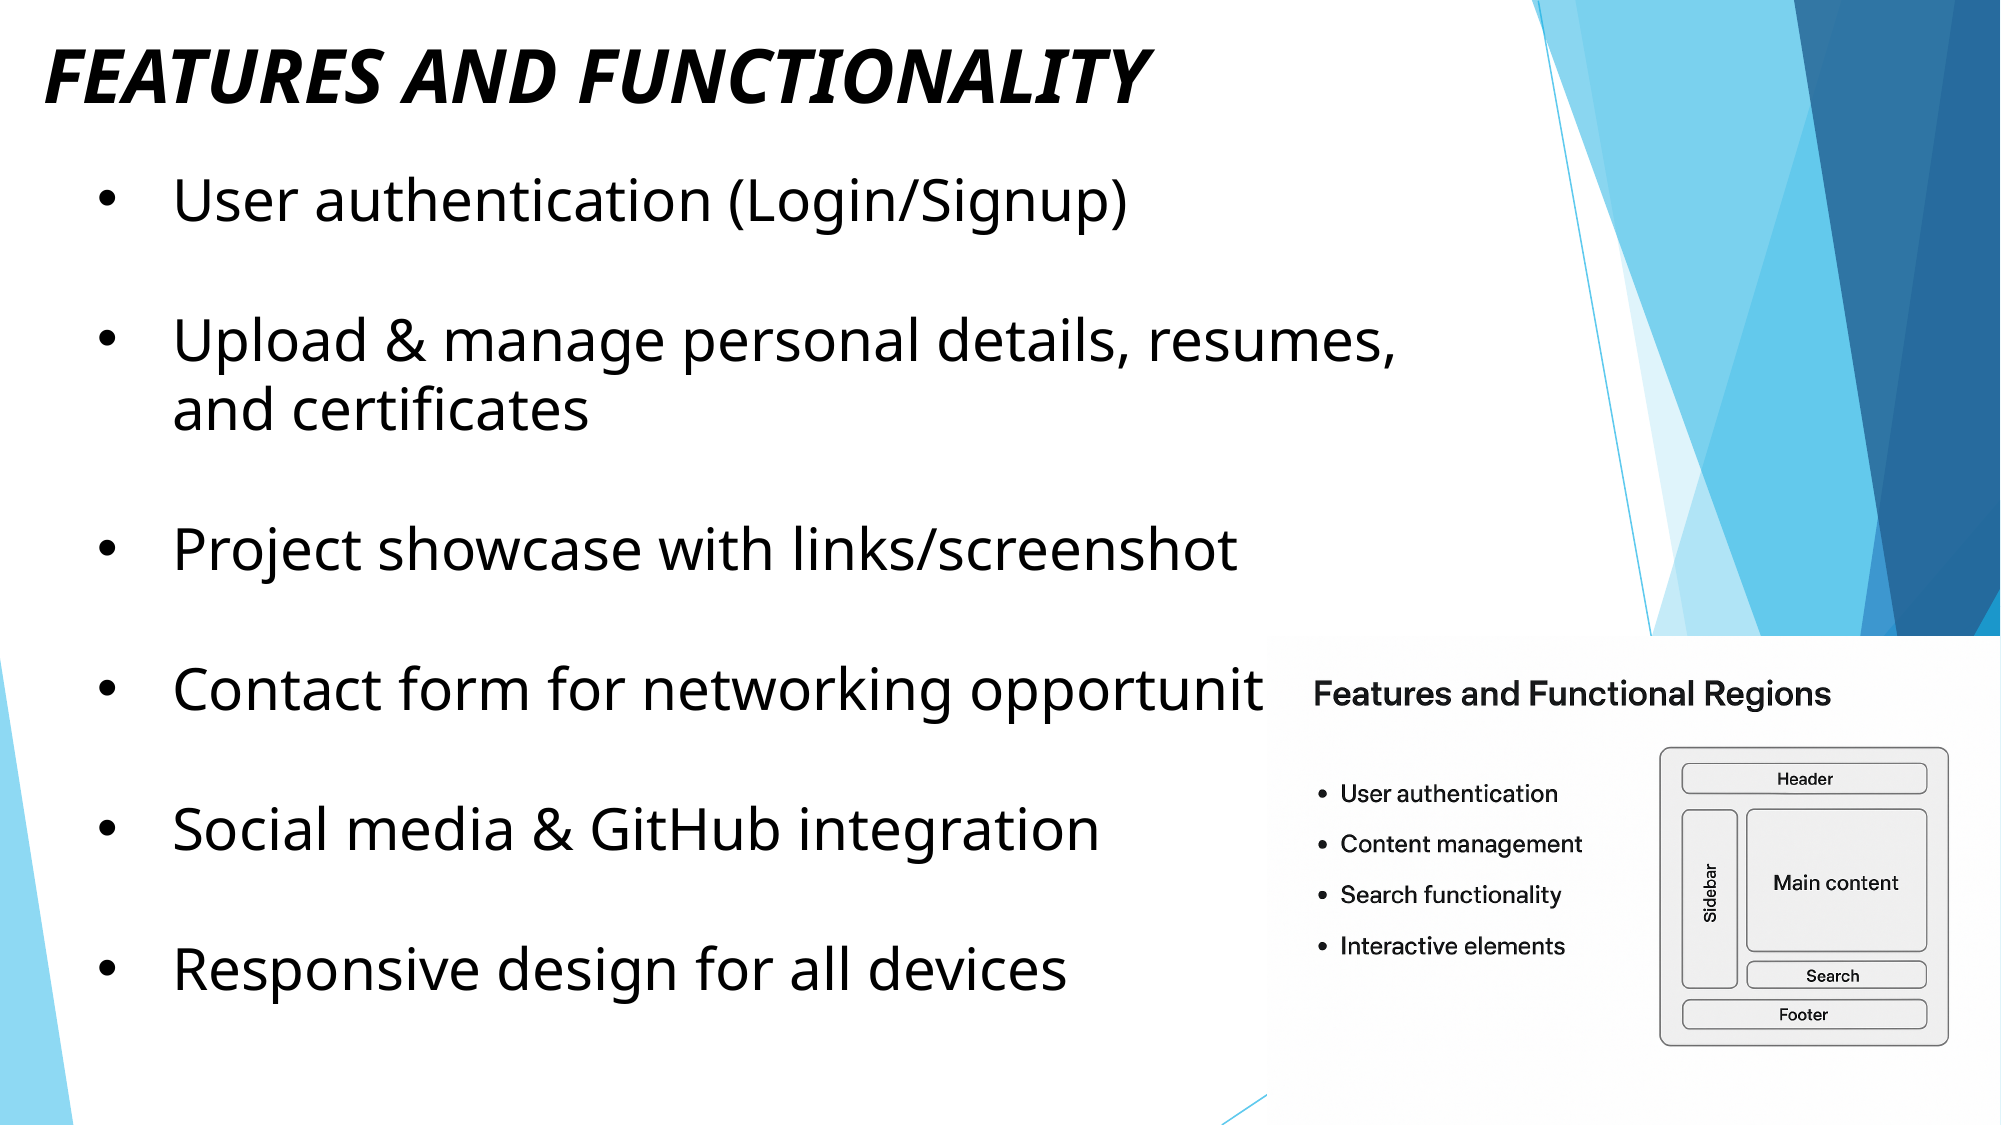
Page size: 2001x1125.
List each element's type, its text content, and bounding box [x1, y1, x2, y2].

picture [1267, 636, 2000, 1125]
title FEATURES AND FUNCTIONALITY [43, 28, 1424, 129]
text_box User authentication (Login/Signup) Upload & manage personal details, resumes, and certificates Project showcase with links/screenshot Contact form for networking opportunities Social media & GitHub integration Responsive design for all devices [82, 155, 1505, 1010]
